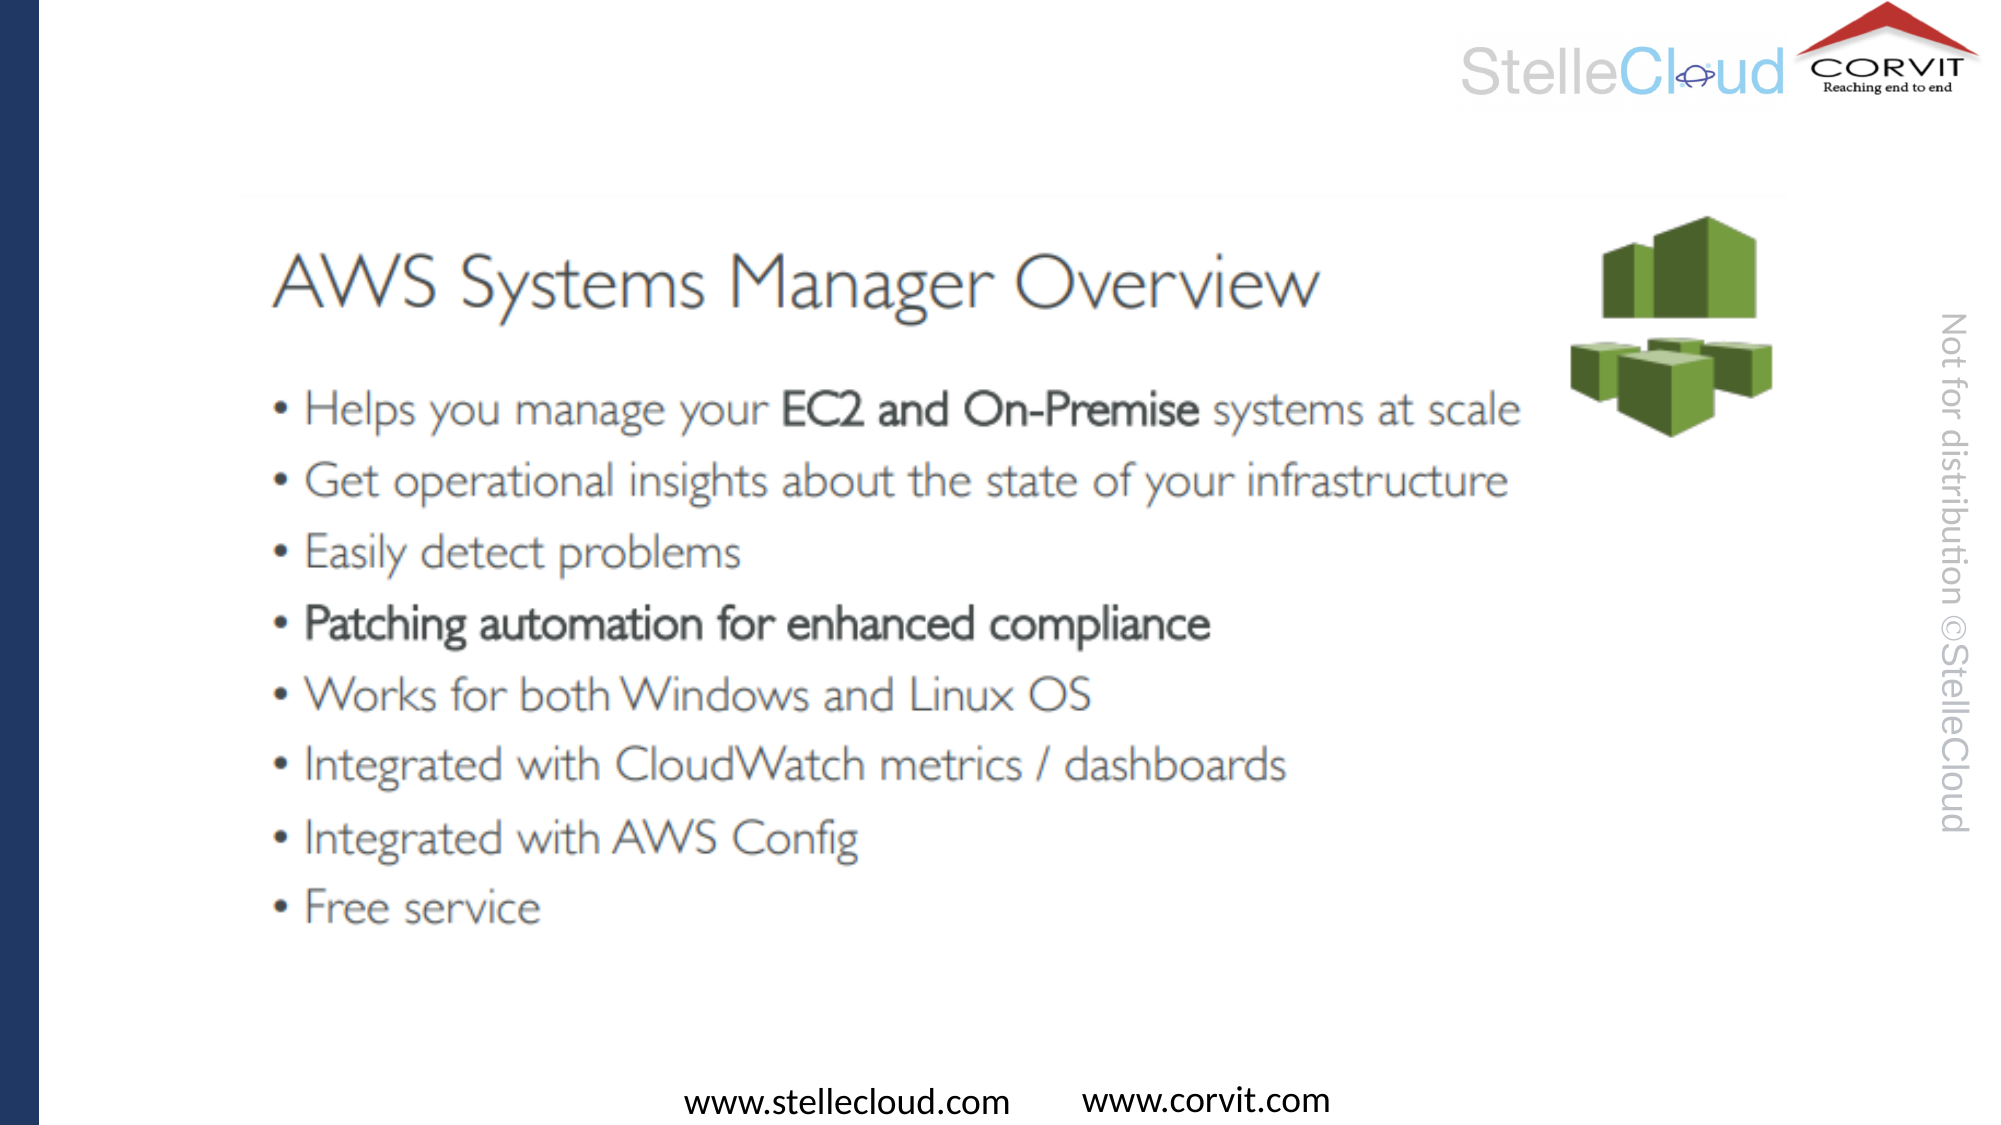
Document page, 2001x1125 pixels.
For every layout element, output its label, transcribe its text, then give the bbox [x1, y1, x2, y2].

text_box www.stellecloud.com [669, 1069, 1027, 1125]
picture [239, 193, 1788, 943]
picture [1455, 0, 1988, 111]
text_box www.corvit.com [1067, 1067, 1347, 1125]
text_box Not for distribution ⒸStelleCloud [1927, 297, 1988, 1125]
